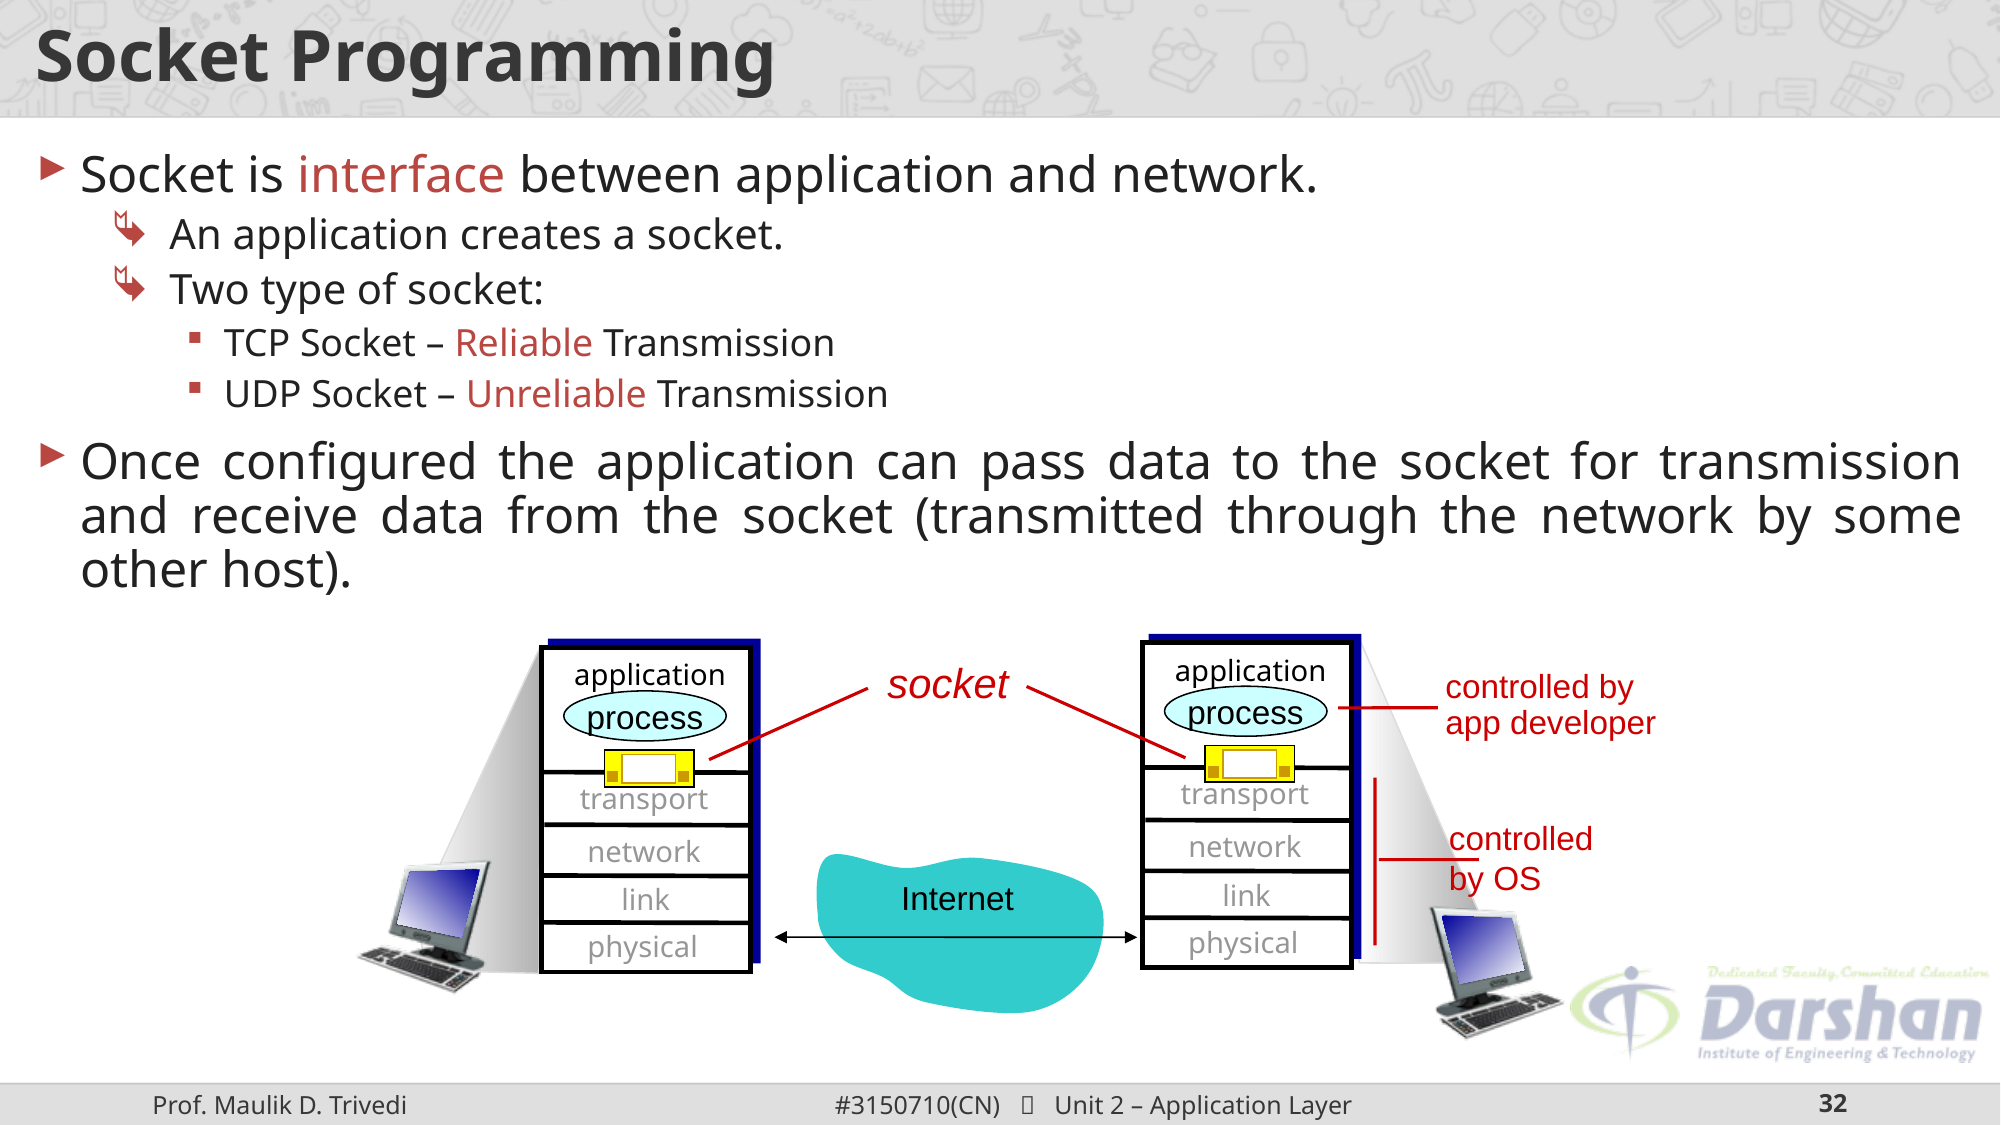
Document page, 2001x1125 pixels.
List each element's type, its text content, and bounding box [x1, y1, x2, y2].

title Socket Programming [0, 0, 2000, 117]
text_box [324, 633, 1672, 1050]
list Socket is interface between application and network. An application creates a socket. Two type of socket: TCP Socket – Reliable Transmission UDP Socket – Unreliable Transmission Once configured the application can pass data to the socket for transmission and receive data from the socket (transmitted through the network by some other host). [21, 141, 1979, 1059]
